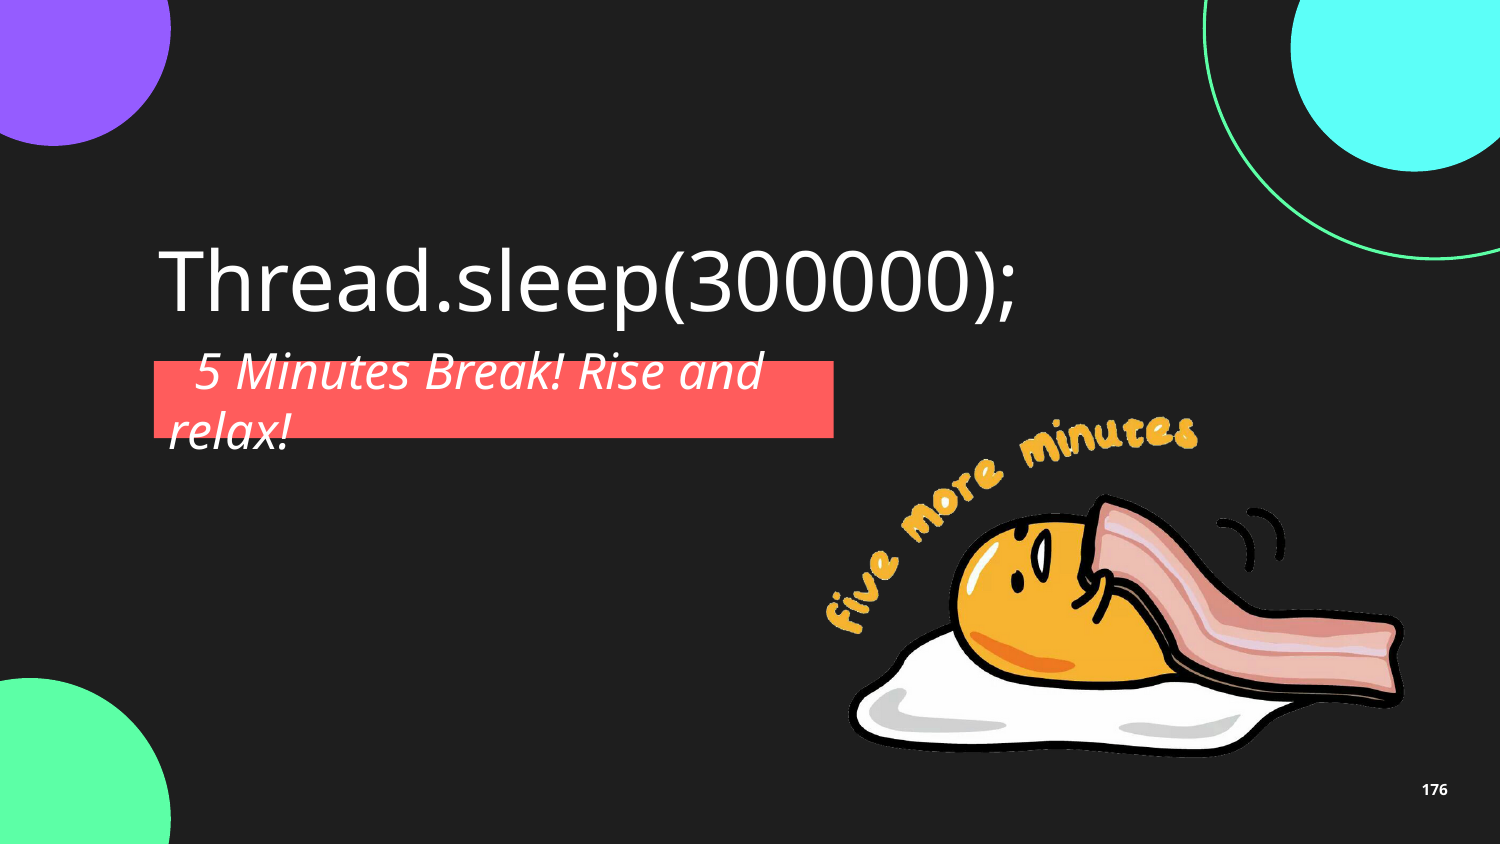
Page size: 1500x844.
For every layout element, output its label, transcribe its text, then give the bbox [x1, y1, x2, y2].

subtitle 5 Minutes Break! Rise and relax! [153, 361, 789, 439]
slide_number 176 [1439, 764, 1480, 816]
picture [794, 266, 1436, 844]
title Thread.sleep(300000); [143, 202, 1390, 354]
